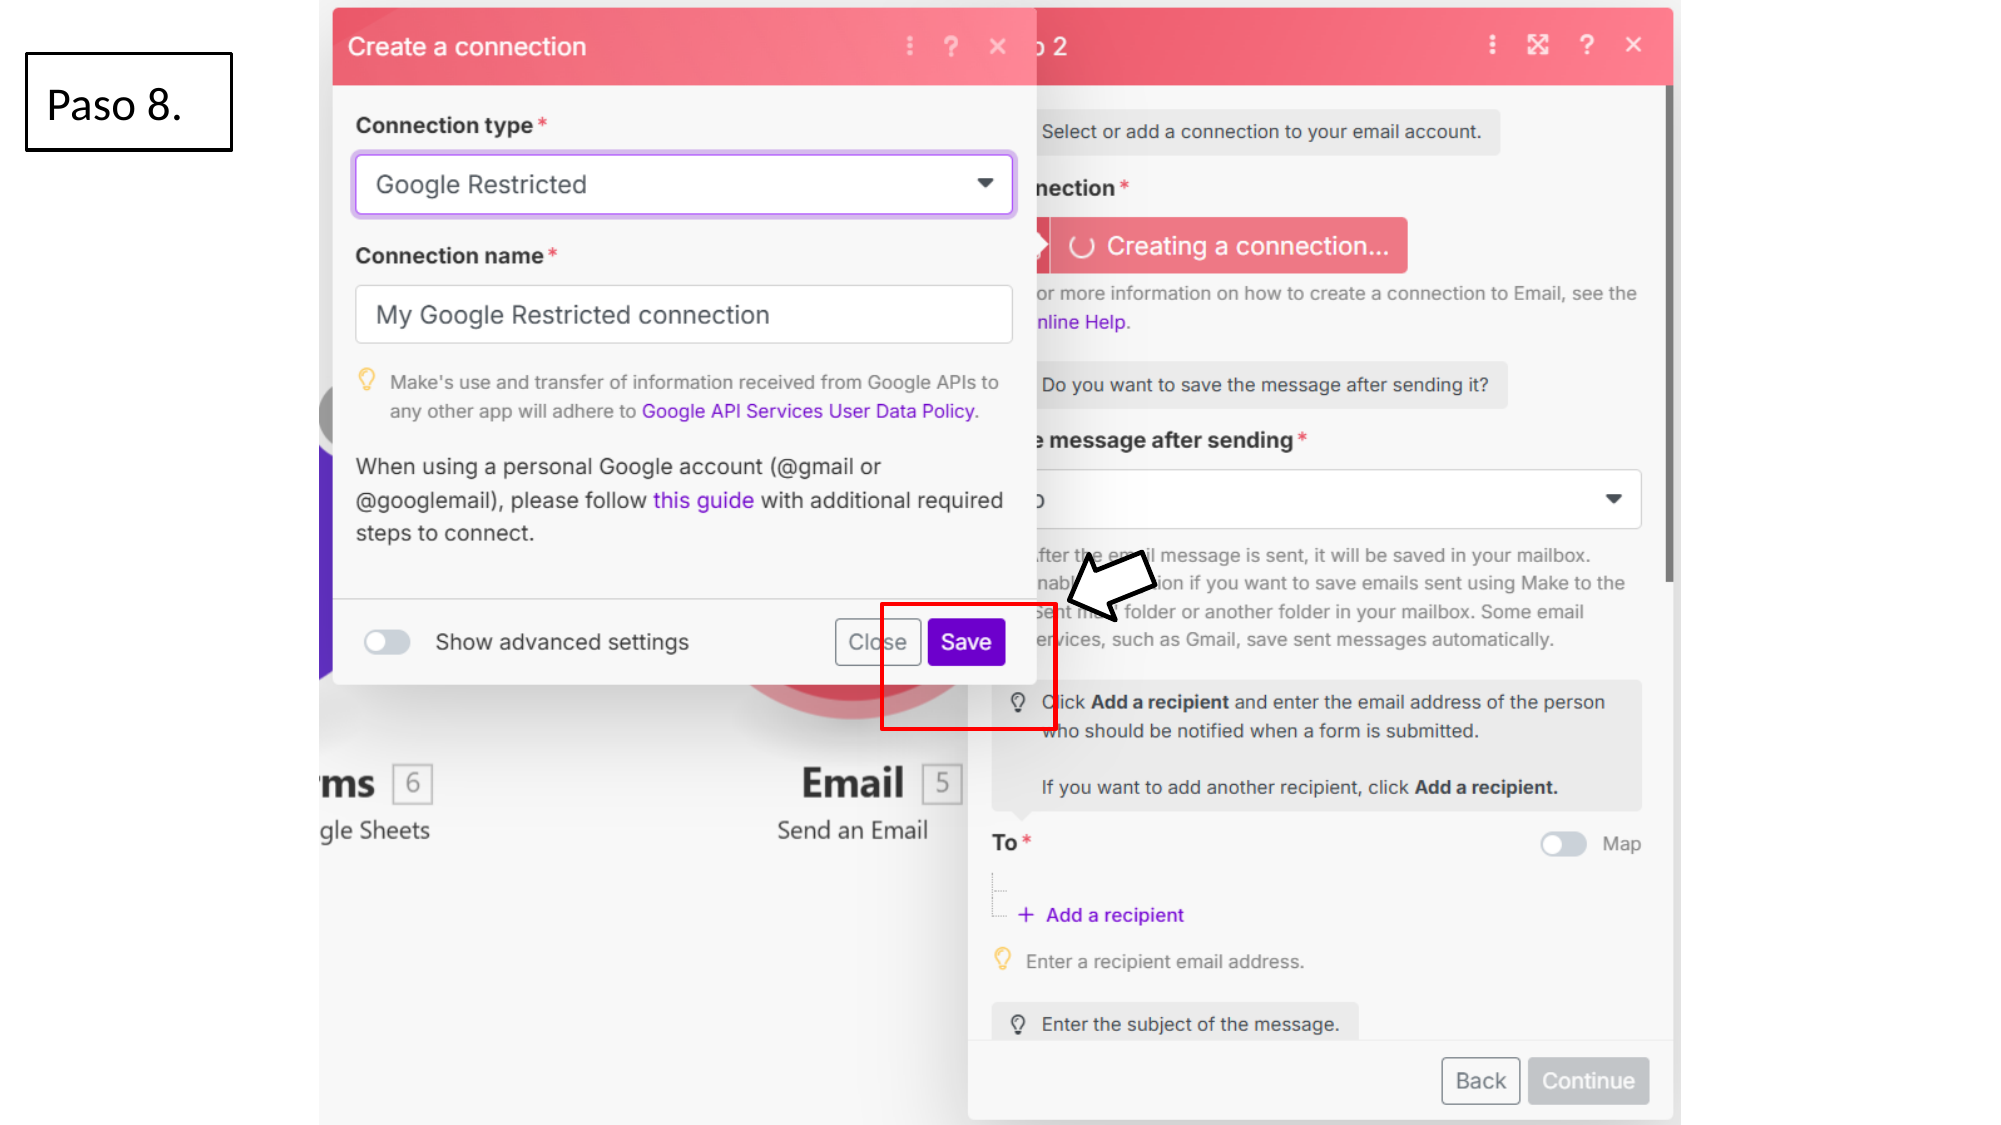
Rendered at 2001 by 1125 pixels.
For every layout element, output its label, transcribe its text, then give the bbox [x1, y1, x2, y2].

picture [318, 0, 1682, 1125]
text_box Paso 8. [26, 53, 232, 150]
